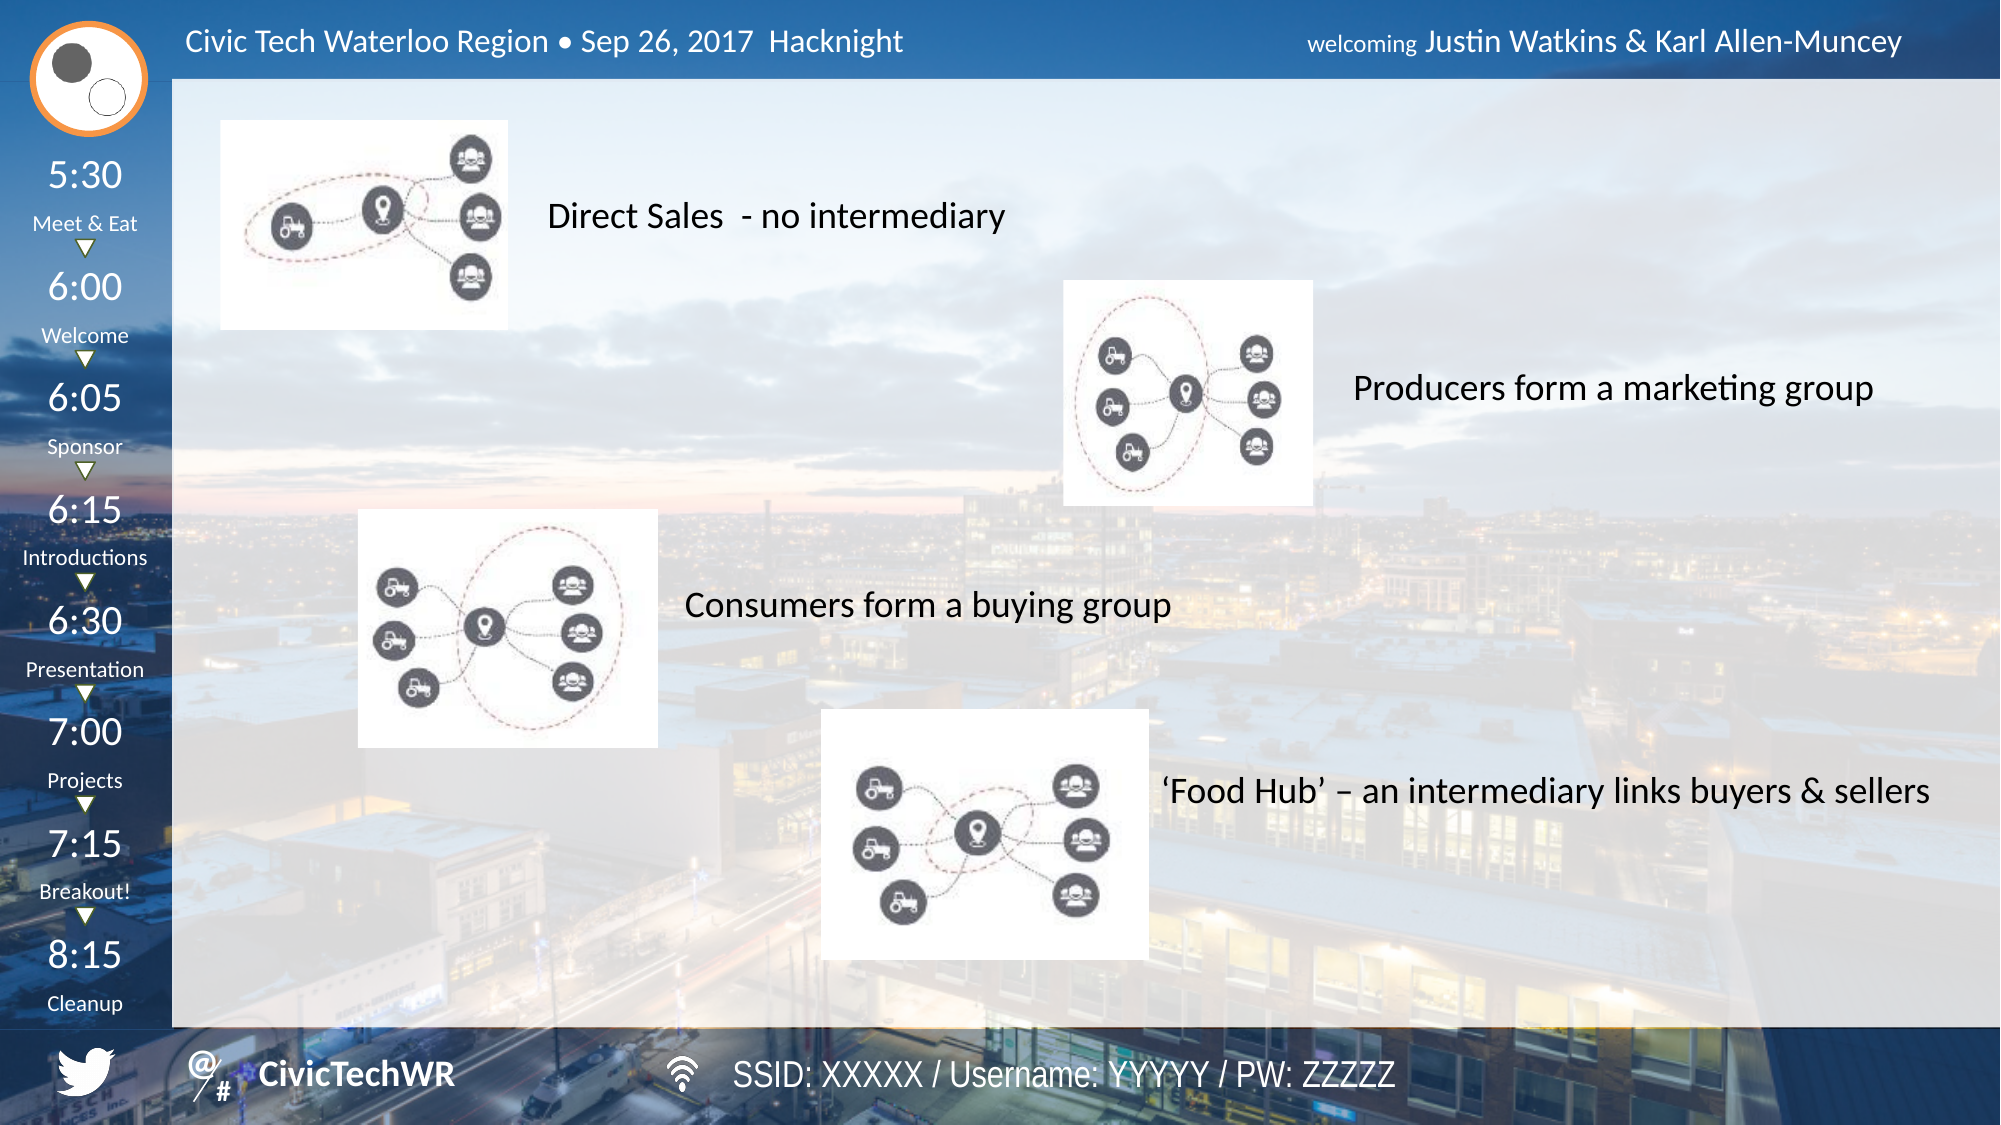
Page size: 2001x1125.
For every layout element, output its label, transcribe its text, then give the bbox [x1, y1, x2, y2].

picture [357, 509, 658, 748]
text_box Direct Sales - no intermediary [532, 183, 1233, 244]
picture [652, 1049, 712, 1099]
picture [51, 41, 127, 117]
picture [821, 709, 1159, 960]
picture [220, 120, 508, 330]
picture [56, 1042, 116, 1102]
text_box Producers form a marketing group [1338, 355, 1890, 416]
text_box Consumers form a buying group [670, 572, 1268, 633]
text_box ‘Food Hub’ – an intermediary links buyers & sellers [1159, 759, 1959, 819]
picture [1063, 280, 1314, 506]
